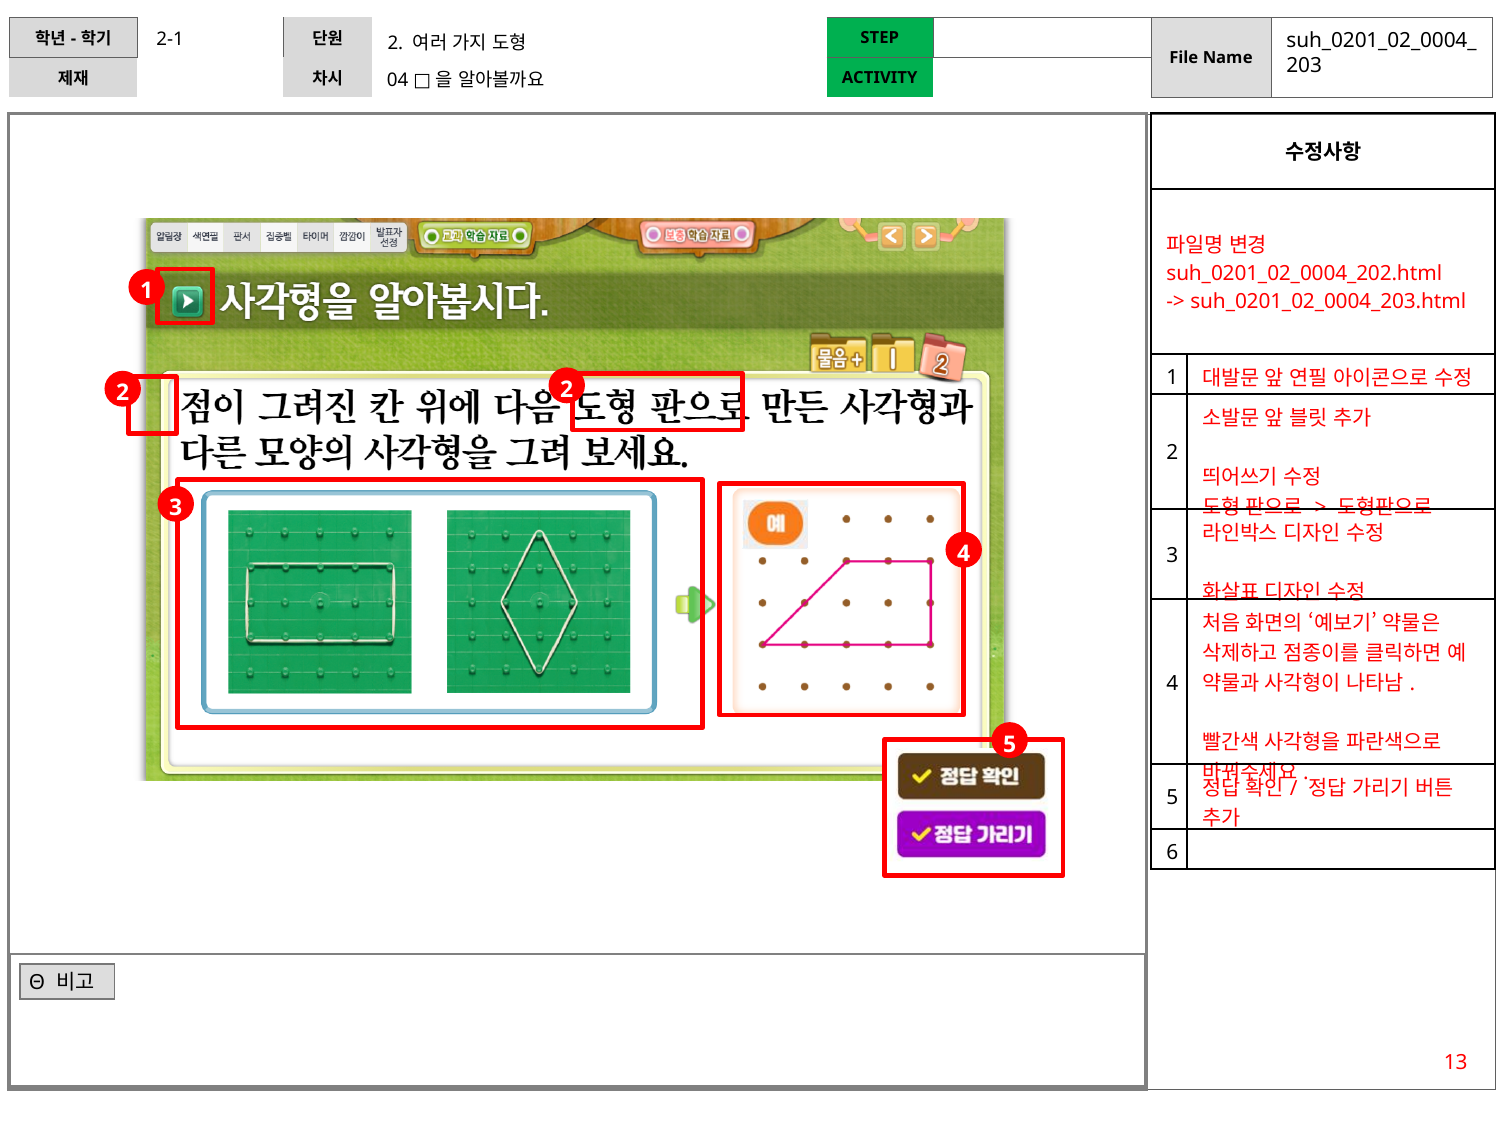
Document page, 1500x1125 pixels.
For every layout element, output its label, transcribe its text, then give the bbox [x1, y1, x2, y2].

table_cell 처음 화면의 ‘예보기’ 약물은 삭제하고 점종이를 클릭하면 예 약물과 사각형이 나타남. 빨간색 사각형을 파란색으로 바꿔주세요. [1188, 600, 1494, 763]
table_cell 대발문 앞 연필 아이콘으로 수정 [1188, 355, 1494, 393]
text_box [883, 791, 1065, 878]
text_box 04 □을 알아볼까요 [372, 60, 821, 96]
table_cell 5 [1152, 765, 1186, 828]
table_cell 파일명 변경 suh_0201_02_0004_202.html -> suh_0201_02_0004_203.html [1152, 190, 1494, 353]
table_cell 2 [1152, 395, 1186, 508]
table_header 수정사항 [1152, 114, 1494, 188]
picture [17, 218, 1132, 864]
table_cell 6 [1152, 830, 1186, 868]
table_cell 정답 확인/ 정답 가리기 버튼 추가 [1188, 765, 1494, 828]
table_cell 3 [1152, 510, 1186, 598]
table_cell 1 [1152, 355, 1186, 393]
text_box 2. 여러 가지 도형 [372, 23, 828, 48]
table_cell [1188, 830, 1494, 868]
table_cell 소발문 앞 블릿 추가 띄어쓰기 수정 도형 판으로 > 도형판으로 [1188, 395, 1494, 508]
table_cell 4 [1152, 600, 1186, 763]
text_box 2-1 [141, 18, 284, 55]
table_cell 라인박스 디자인 수정 화살표 디자인 수정 [1188, 510, 1494, 598]
text_box suh_0201_02_0004_203 [1271, 18, 1500, 84]
